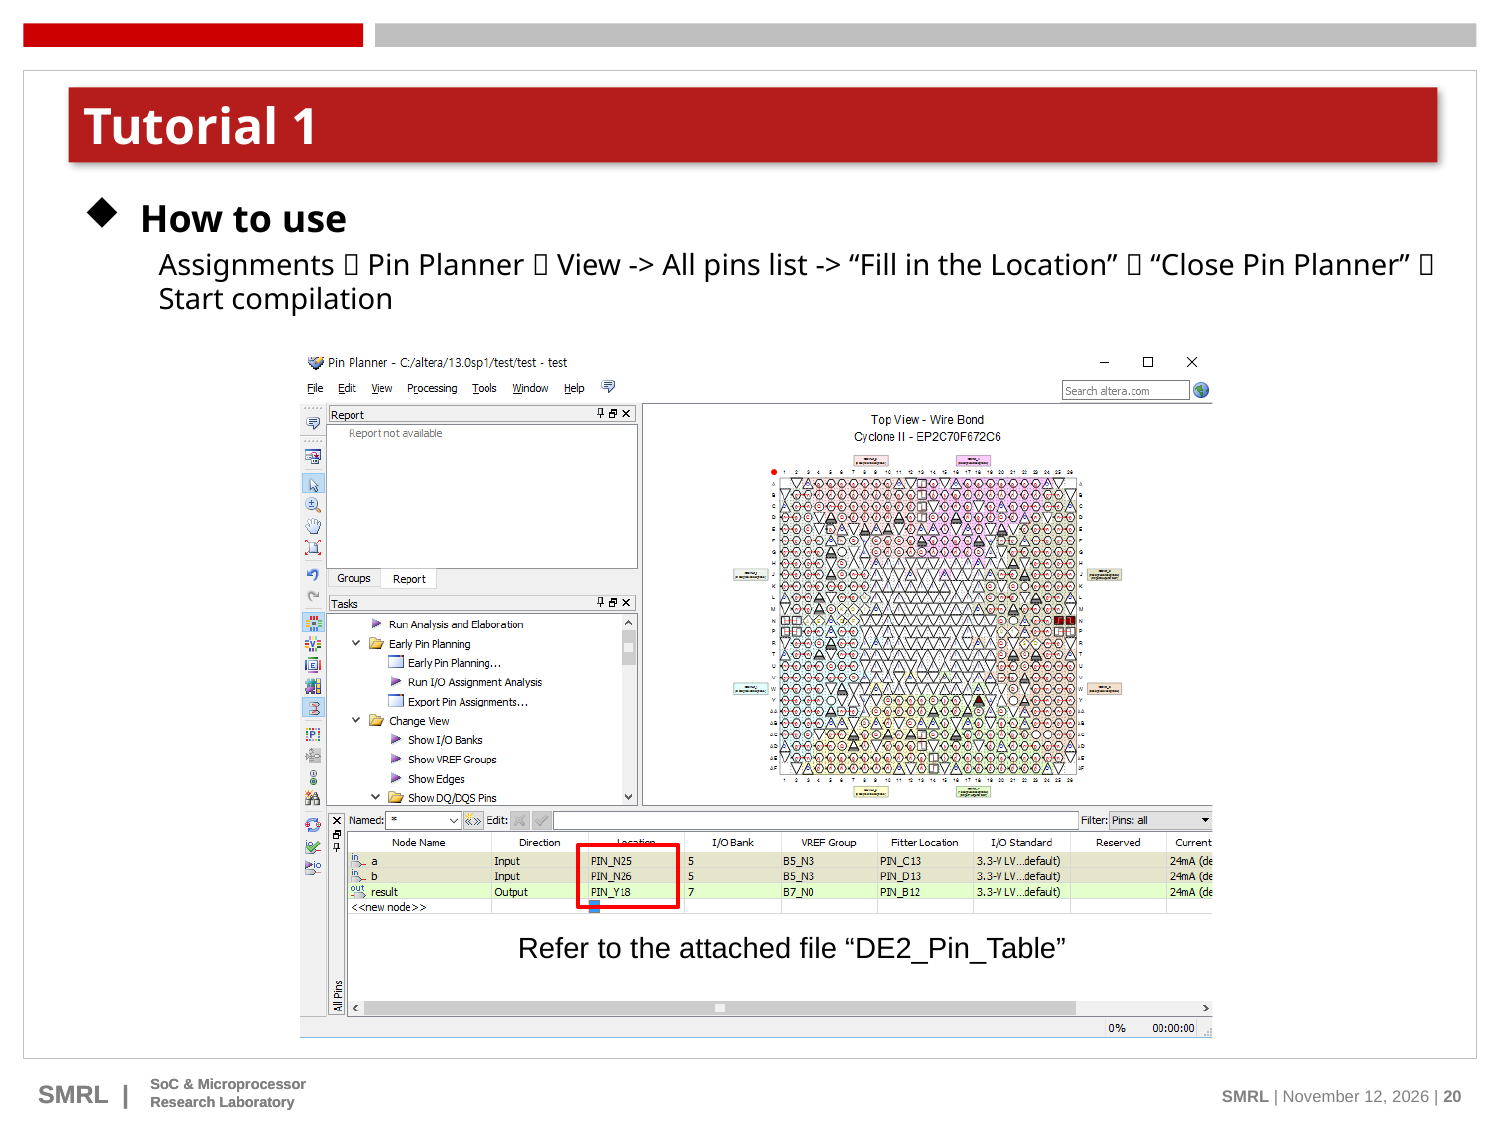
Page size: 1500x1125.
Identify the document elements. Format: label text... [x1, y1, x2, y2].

title Tutorial 1 [68, 87, 1438, 163]
picture [299, 356, 1213, 1038]
list How to use Assignments  Pin Planner  View -> All pins list -> “Fill in the Location”  “Close Pin Planner”  Start compilation [68, 187, 1463, 349]
